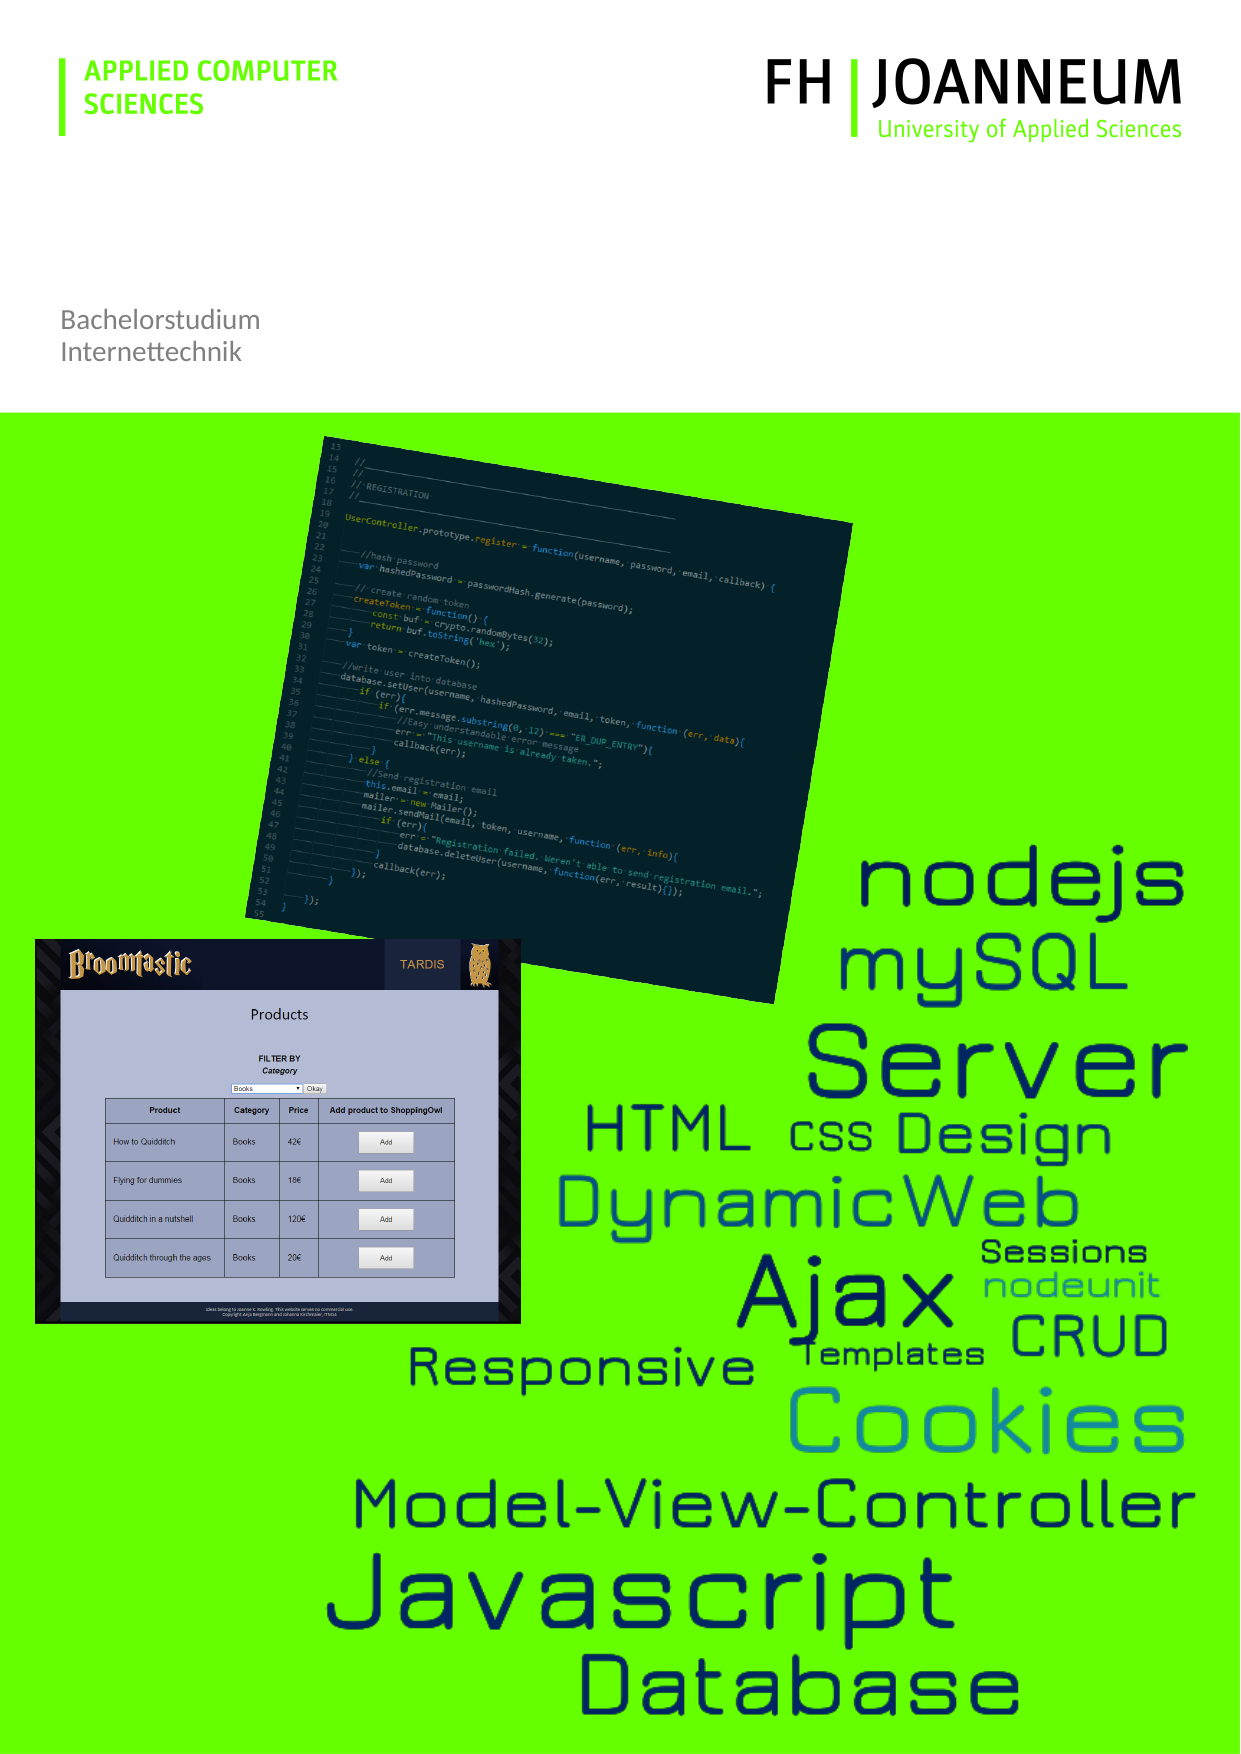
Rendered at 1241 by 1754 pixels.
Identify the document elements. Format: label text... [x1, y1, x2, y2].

picture [0, 0, 1240, 1754]
text_box Bachelorstudium Internettechnik [45, 308, 771, 373]
